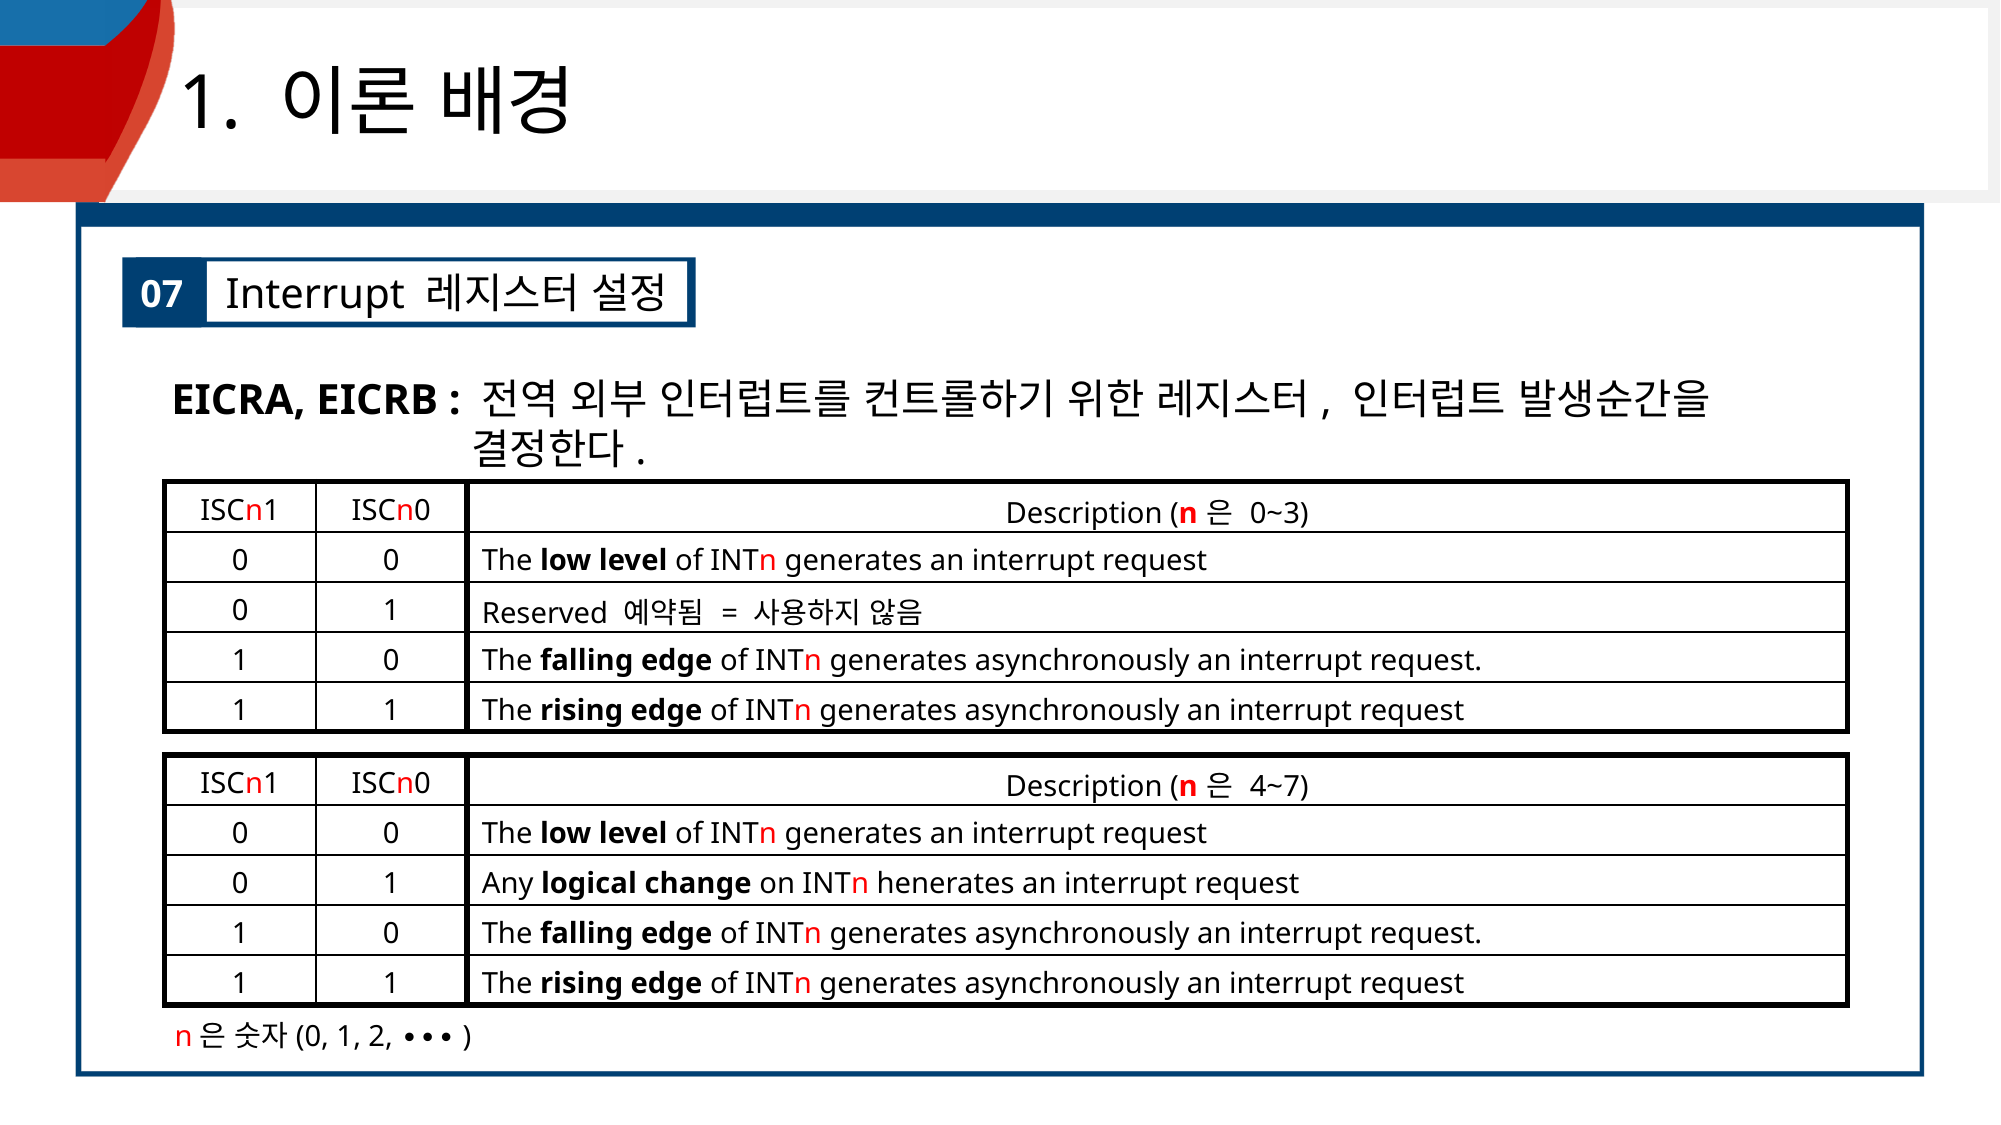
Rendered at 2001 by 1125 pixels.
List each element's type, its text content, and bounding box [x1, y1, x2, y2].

table_cell The rising edge of INTn generates asynchronously an interrupt request [470, 956, 1845, 1002]
table_header Description (n은 4~7) [470, 758, 1845, 804]
text_box n은 숫자(0, 1, 2, ∙∙∙ ) [159, 1012, 1215, 1058]
table_cell 1 [167, 956, 315, 1002]
text_box 1. 이론 배경 [184, 0, 1995, 198]
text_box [0, 0, 184, 203]
table_header ISCn0 [317, 758, 464, 804]
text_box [135, 257, 696, 328]
table_cell 0 [167, 533, 315, 581]
table_header ISCn1 [167, 758, 315, 804]
table_cell 1 [317, 583, 464, 631]
text_box 07 [121, 256, 202, 328]
table_cell 0 [167, 583, 315, 631]
table_cell 1 [167, 633, 315, 681]
table_cell 0 [317, 906, 464, 954]
table_cell Reserved 예약됨 = 사용하지 않음 [470, 583, 1845, 631]
table_cell 0 [317, 806, 464, 854]
table_cell 0 [167, 856, 315, 904]
table_header Description (n은 0~3) [470, 484, 1845, 531]
table_cell Any logical change on INTn henerates an interrupt request [470, 856, 1845, 904]
table_cell 1 [317, 856, 464, 904]
table_cell The rising edge of INTn generates asynchronously an interrupt request [470, 683, 1845, 729]
table_cell 1 [167, 906, 315, 954]
table_cell 0 [317, 533, 464, 581]
table_cell The low level of INTn generates an interrupt request [470, 533, 1845, 581]
table_cell 1 [317, 683, 464, 729]
table_cell 0 [167, 806, 315, 854]
table_header ISCn0 [317, 484, 464, 531]
table_cell The low level of INTn generates an interrupt request [470, 806, 1845, 854]
text_box EICRA, EICRB : 전역 외부 인터럽트를 컨트롤하기 위한 레지스터, 인터럽트 발생순간을 결정한다. [156, 365, 1840, 481]
table_cell 1 [317, 956, 464, 1002]
table_cell The falling edge of INTn generates asynchronously an interrupt request. [470, 633, 1845, 681]
table_cell The falling edge of INTn generates asynchronously an interrupt request. [470, 906, 1845, 954]
text_box [80, 226, 1921, 1072]
table_cell 1 [167, 683, 315, 729]
table_header ISCn1 [167, 484, 315, 531]
table_cell 0 [317, 633, 464, 681]
text_box [75, 201, 1925, 1078]
